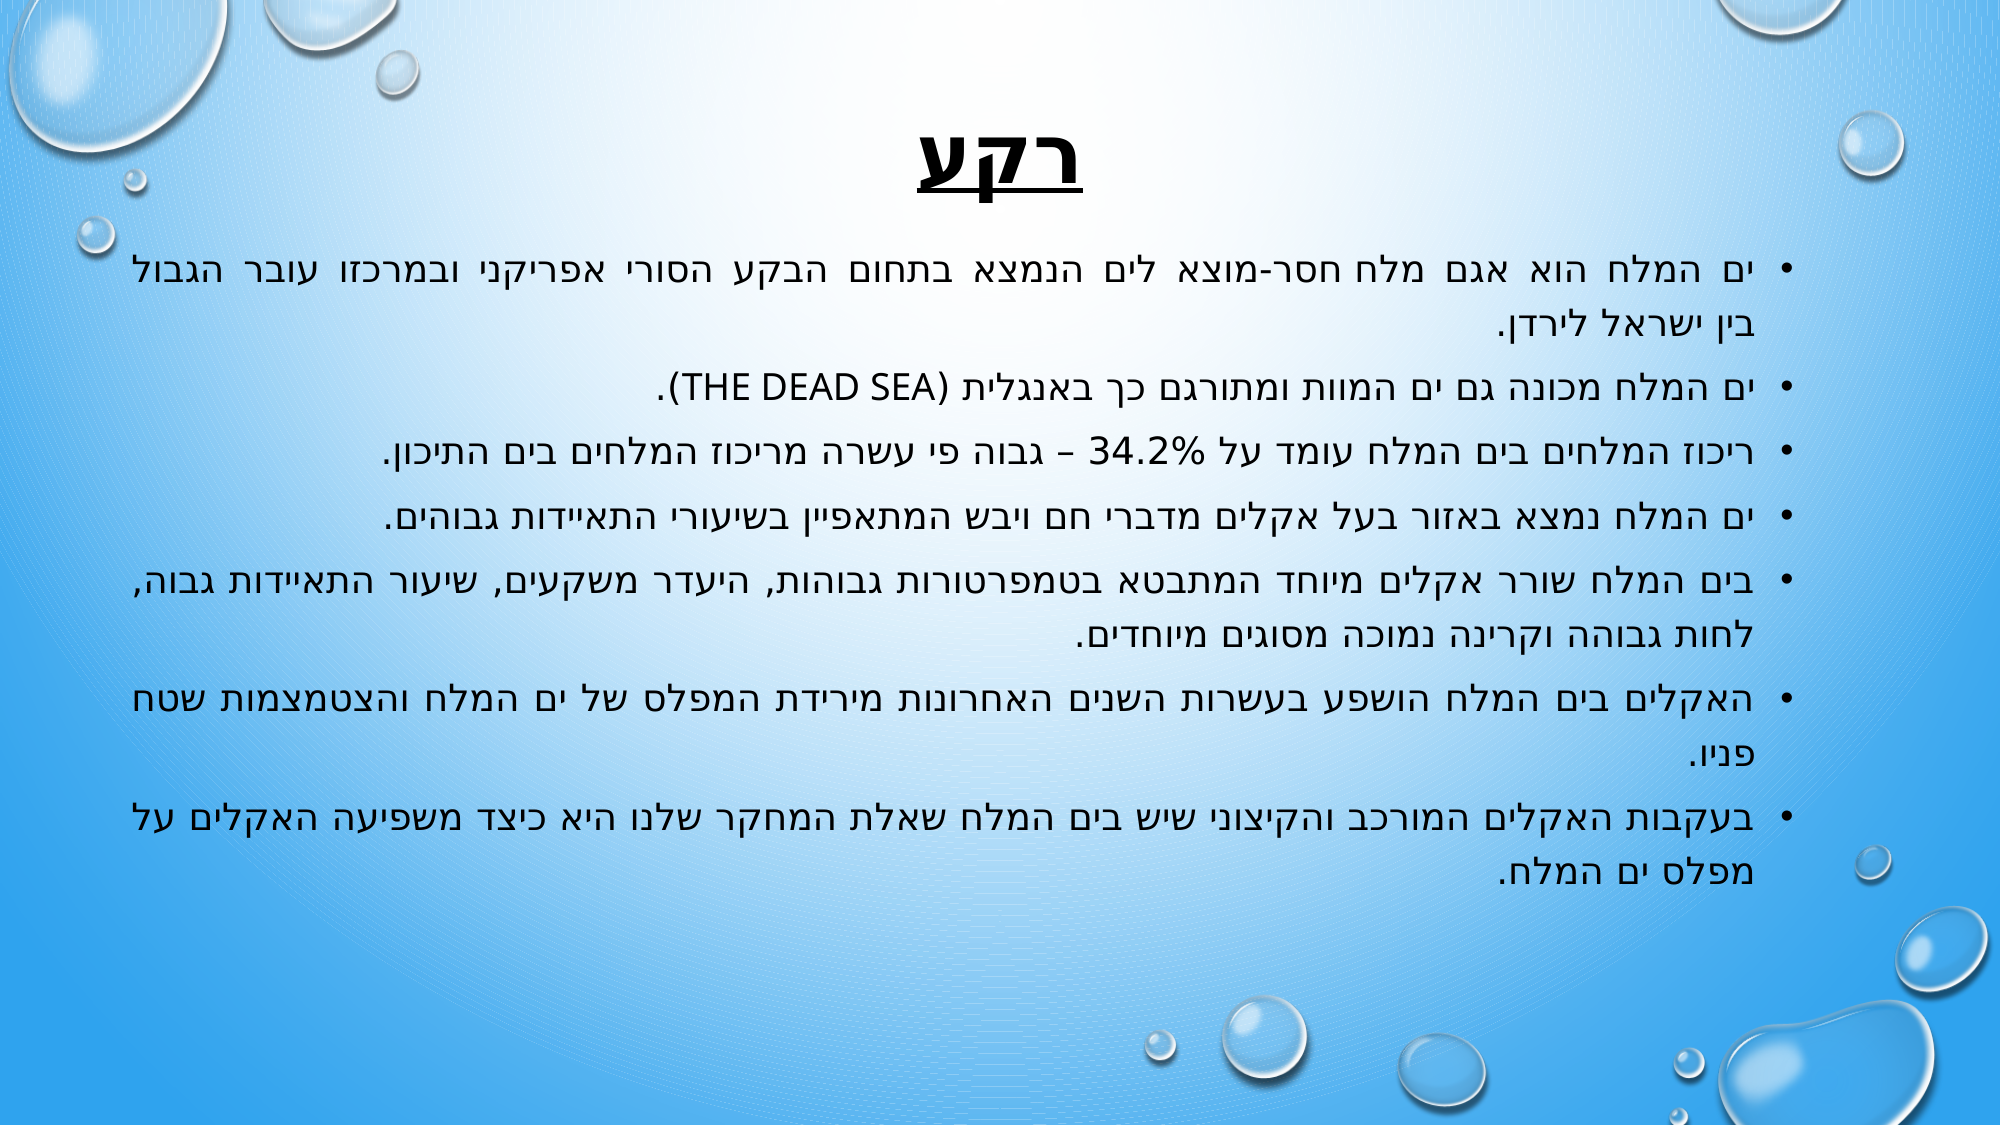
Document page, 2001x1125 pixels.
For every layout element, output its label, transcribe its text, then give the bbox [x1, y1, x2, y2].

picture [0, 0, 2000, 1125]
title רקע [149, 101, 1851, 209]
list ים המלח הוא אגם מלח חסר-מוצא לים הנמצא בתחום הבקע הסורי אפריקני ובמרכזו עובר הגבול בין ישראל לירדן. ים המלח מכונה גם ים המוות ומתורגם כך באנגלית (the dead sea). ריכוז המלחים בים המלח עומד על 34.2% – גבוה פי עשרה מריכוז המלחים בים התיכון. ים המלח נמצא באזור בעל אקלים מדברי חם ויבש המתאפיין בשיעורי התאיידות גבוהים. בים המלח שורר אקלים מיוחד המתבטא בטמפרטורות גבוהות, היעדר משקעים, שיעור התאיידות גבוה, לחות גבוהה וקרינה נמוכה מסוגים מיוחדים. האקלים בים המלח הושפע בעשרות השנים האחרונות מירידת המפלס של ים המלח והצטמצמות שטח פניו. בעקבות האקלים המורכב והקיצוני שיש בים המלח שאלת המחקר שלנו היא כיצד משפיעה האקלים על מפלס ים המלח. [116, 228, 1884, 954]
